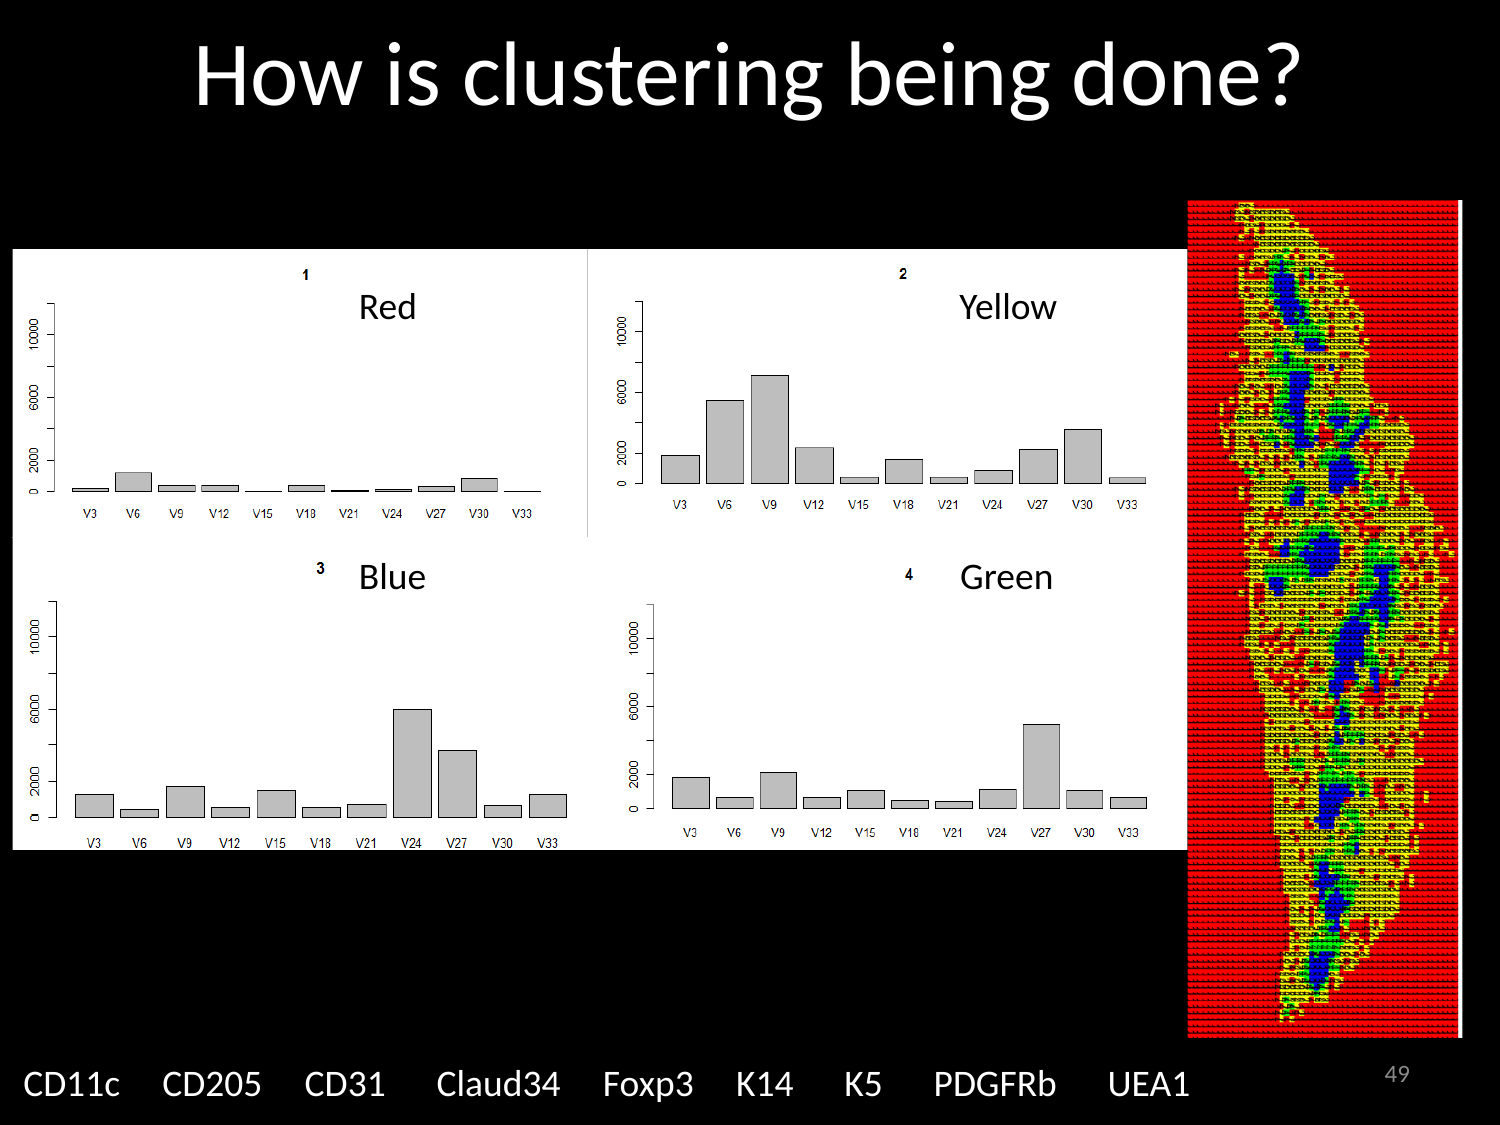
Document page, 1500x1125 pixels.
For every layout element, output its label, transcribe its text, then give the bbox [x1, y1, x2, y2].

title How is clustering being done? [75, 0, 1425, 163]
slide_number 49 [1074, 1042, 1425, 1103]
picture [12, 200, 1500, 1038]
text_box CD11c CD205 CD31 Claud34 Foxp3 K14 K5 PDGFRb UEA1 [8, 1051, 1207, 1112]
